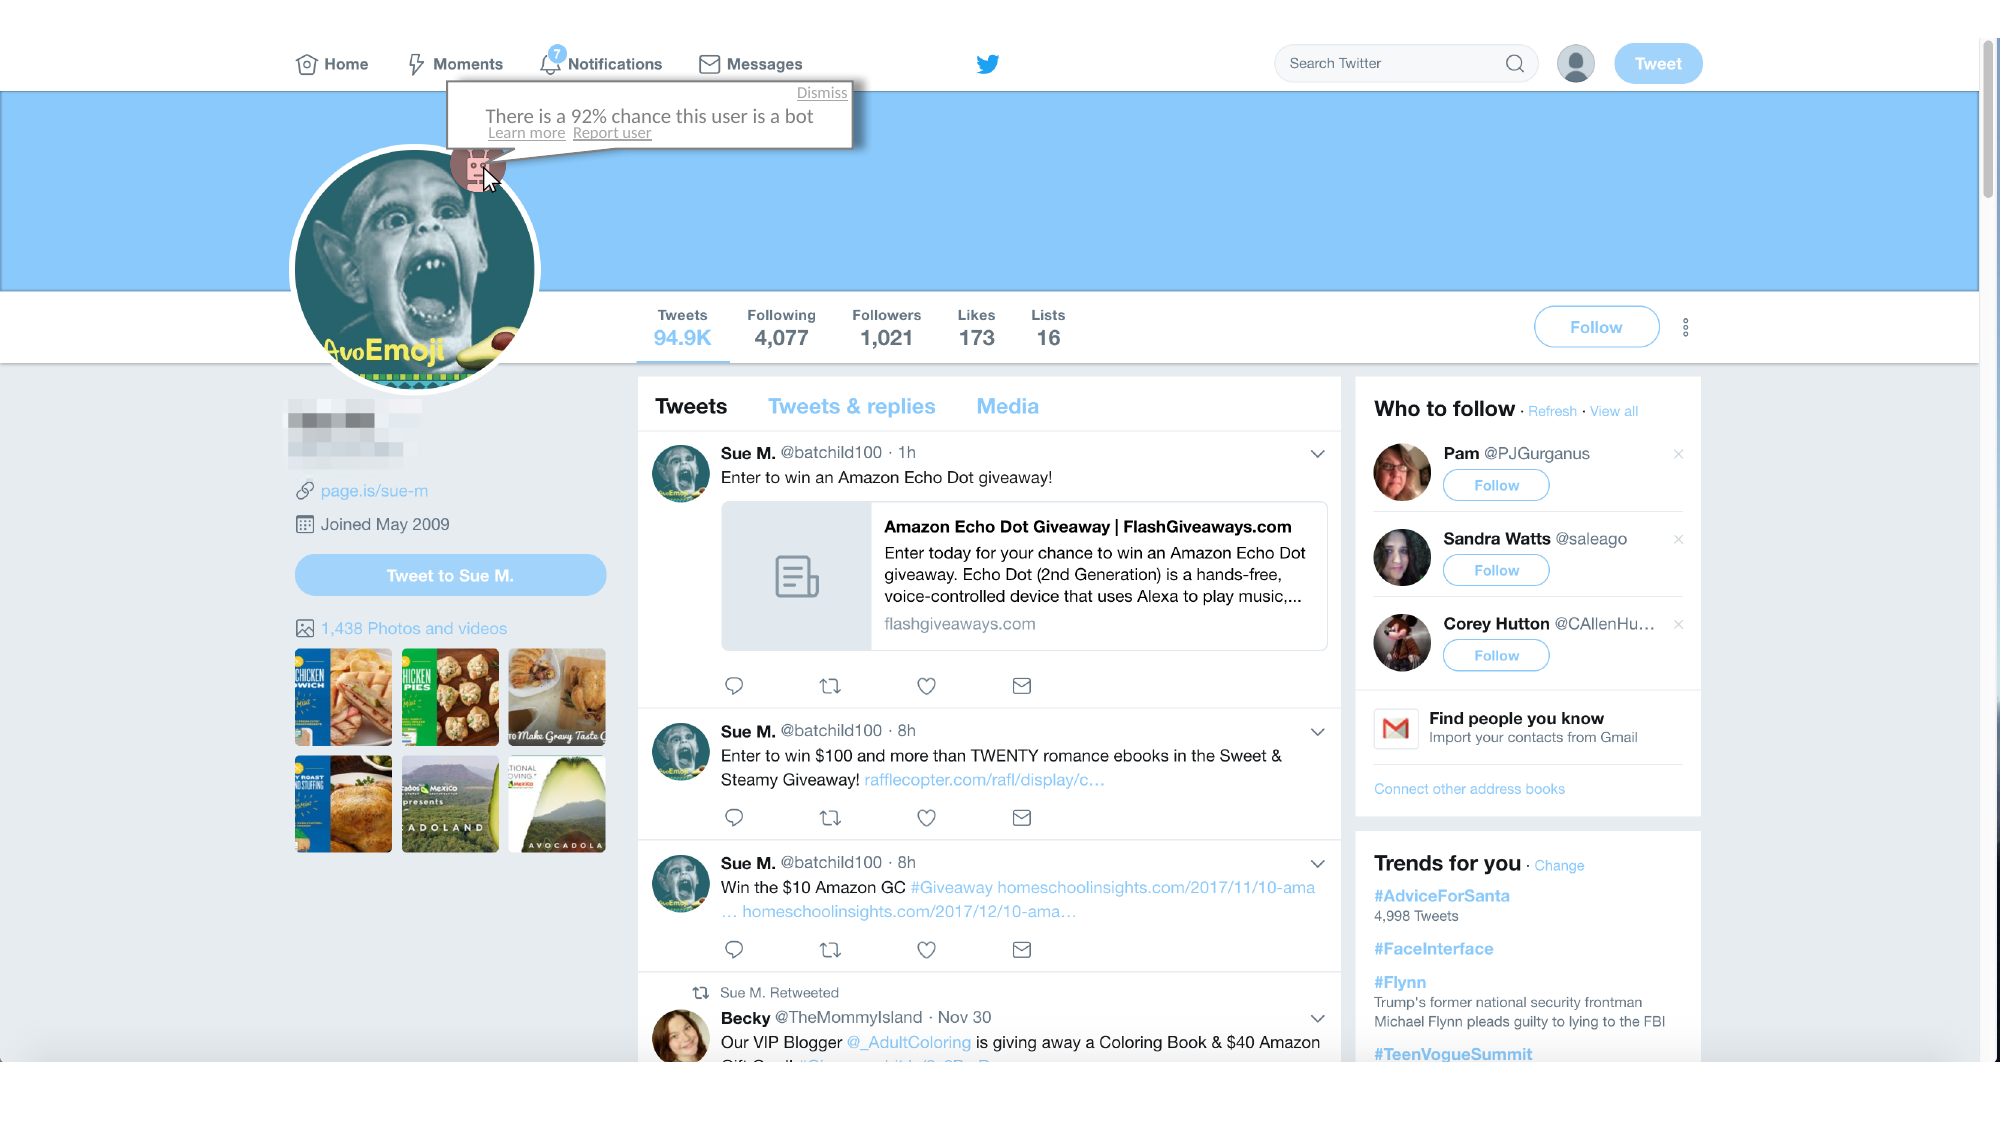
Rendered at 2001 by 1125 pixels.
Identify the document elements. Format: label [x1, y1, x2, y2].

picture [0, 38, 2000, 1063]
text_box [447, 74, 919, 150]
